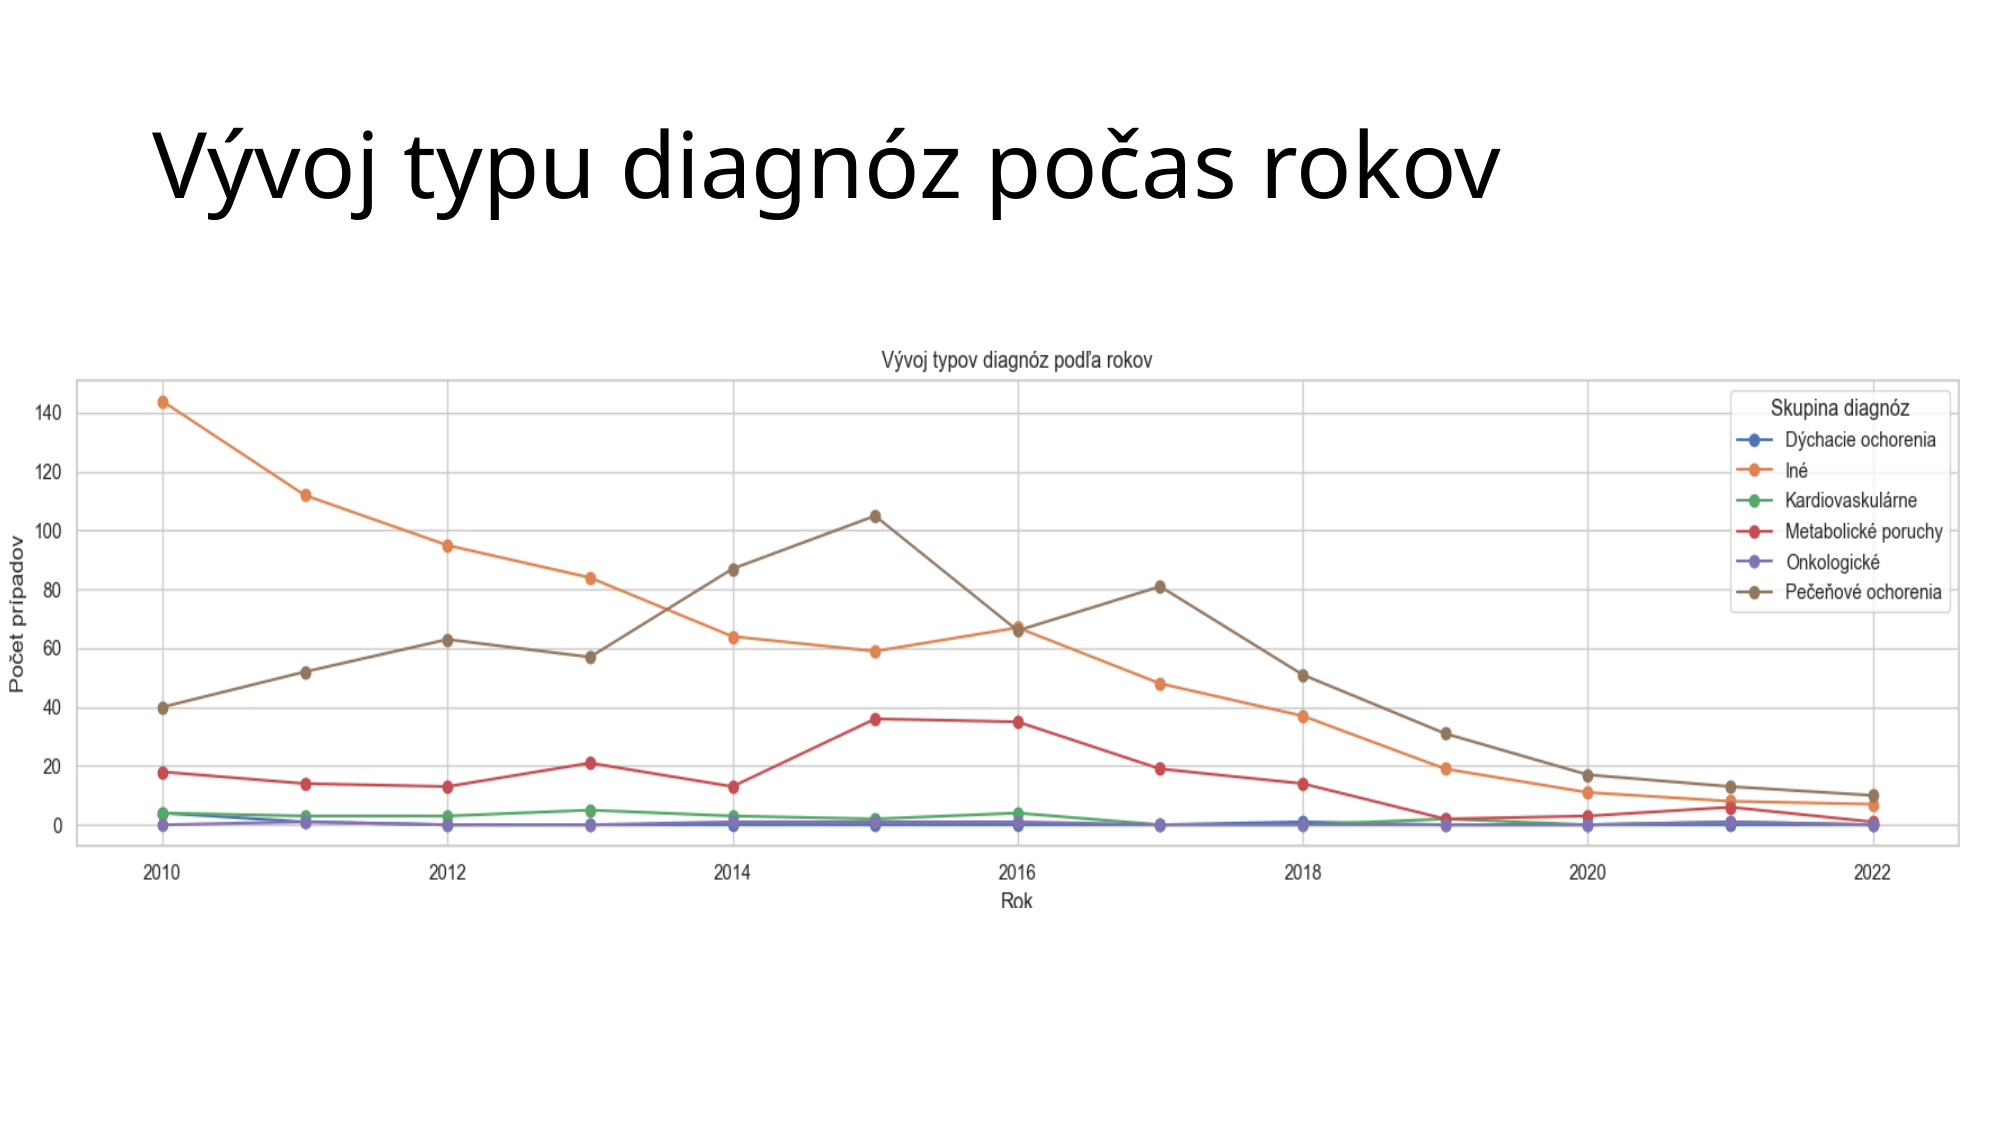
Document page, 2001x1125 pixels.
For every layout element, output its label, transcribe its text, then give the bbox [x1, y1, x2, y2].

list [3, 344, 1996, 909]
title Vývoj typu diagnóz počas rokov [137, 59, 1863, 278]
